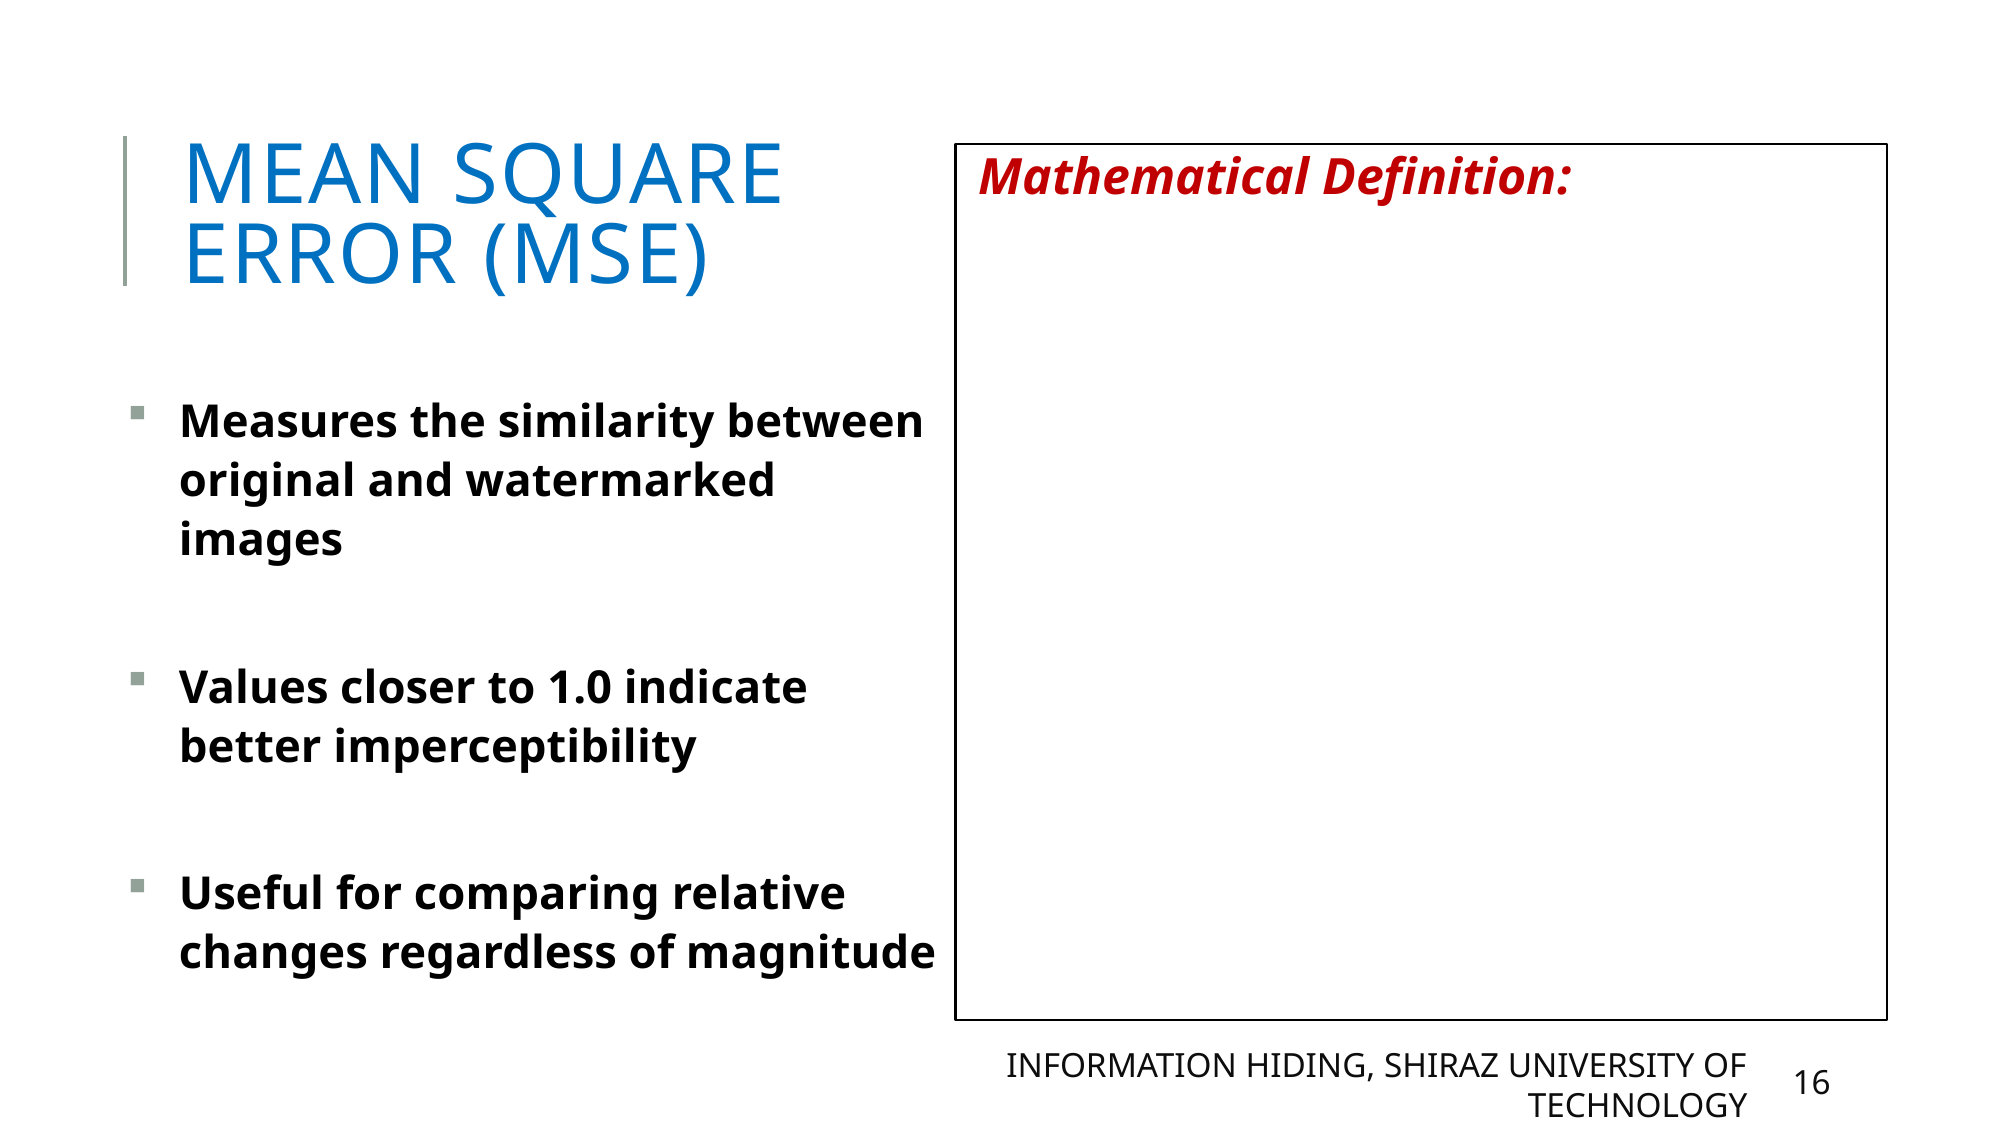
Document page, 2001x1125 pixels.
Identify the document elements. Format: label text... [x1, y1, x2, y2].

title Mean Square Error (MSE) [168, 77, 888, 363]
slide_number 16 [1777, 1061, 1938, 1107]
list Measures the similarity between original and watermarked images Values closer to 1.0 indicate better imperceptibility Useful for comparing relative changes regardless of magnitude [112, 380, 956, 998]
footer Information Hiding, Shiraz university of technology [794, 1061, 1763, 1107]
